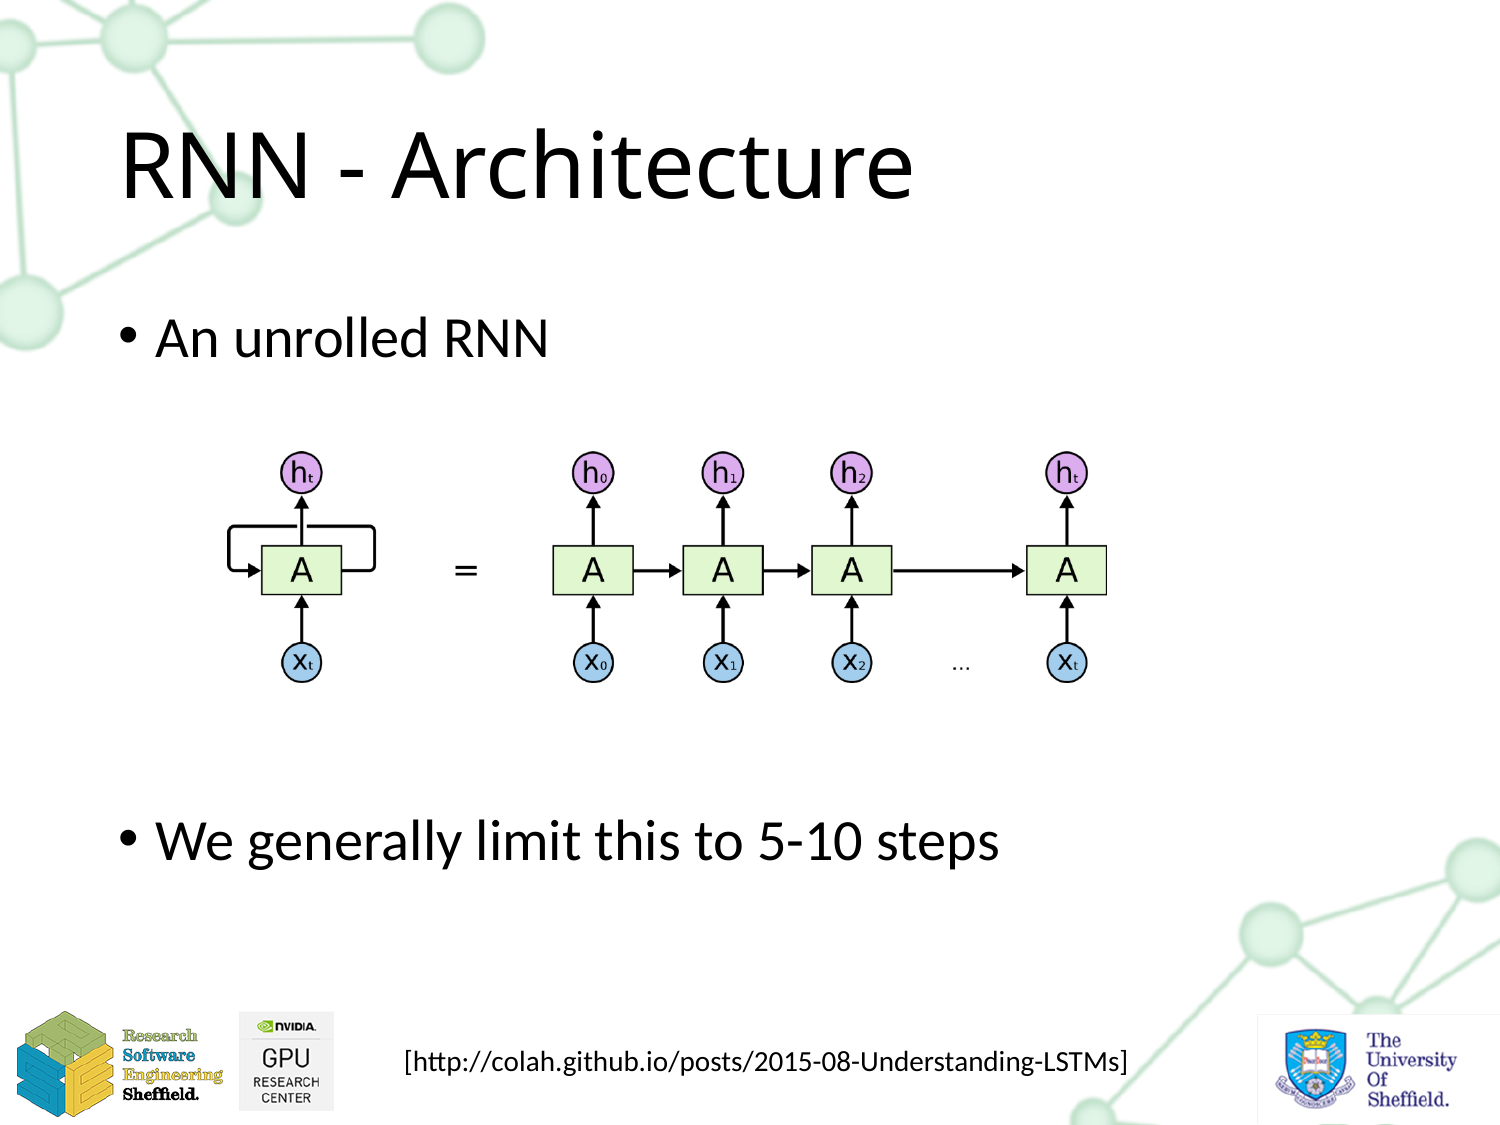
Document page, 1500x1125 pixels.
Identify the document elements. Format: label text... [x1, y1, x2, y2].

picture [0, 0, 1500, 1125]
title RNN - Architecture [103, 59, 1397, 278]
text_box [http://colah.github.io/posts/2015-08-Understanding-LSTMs] [389, 1035, 1145, 1086]
list An unrolled RNN We generally limit this to 5-10 steps [103, 299, 1397, 1014]
